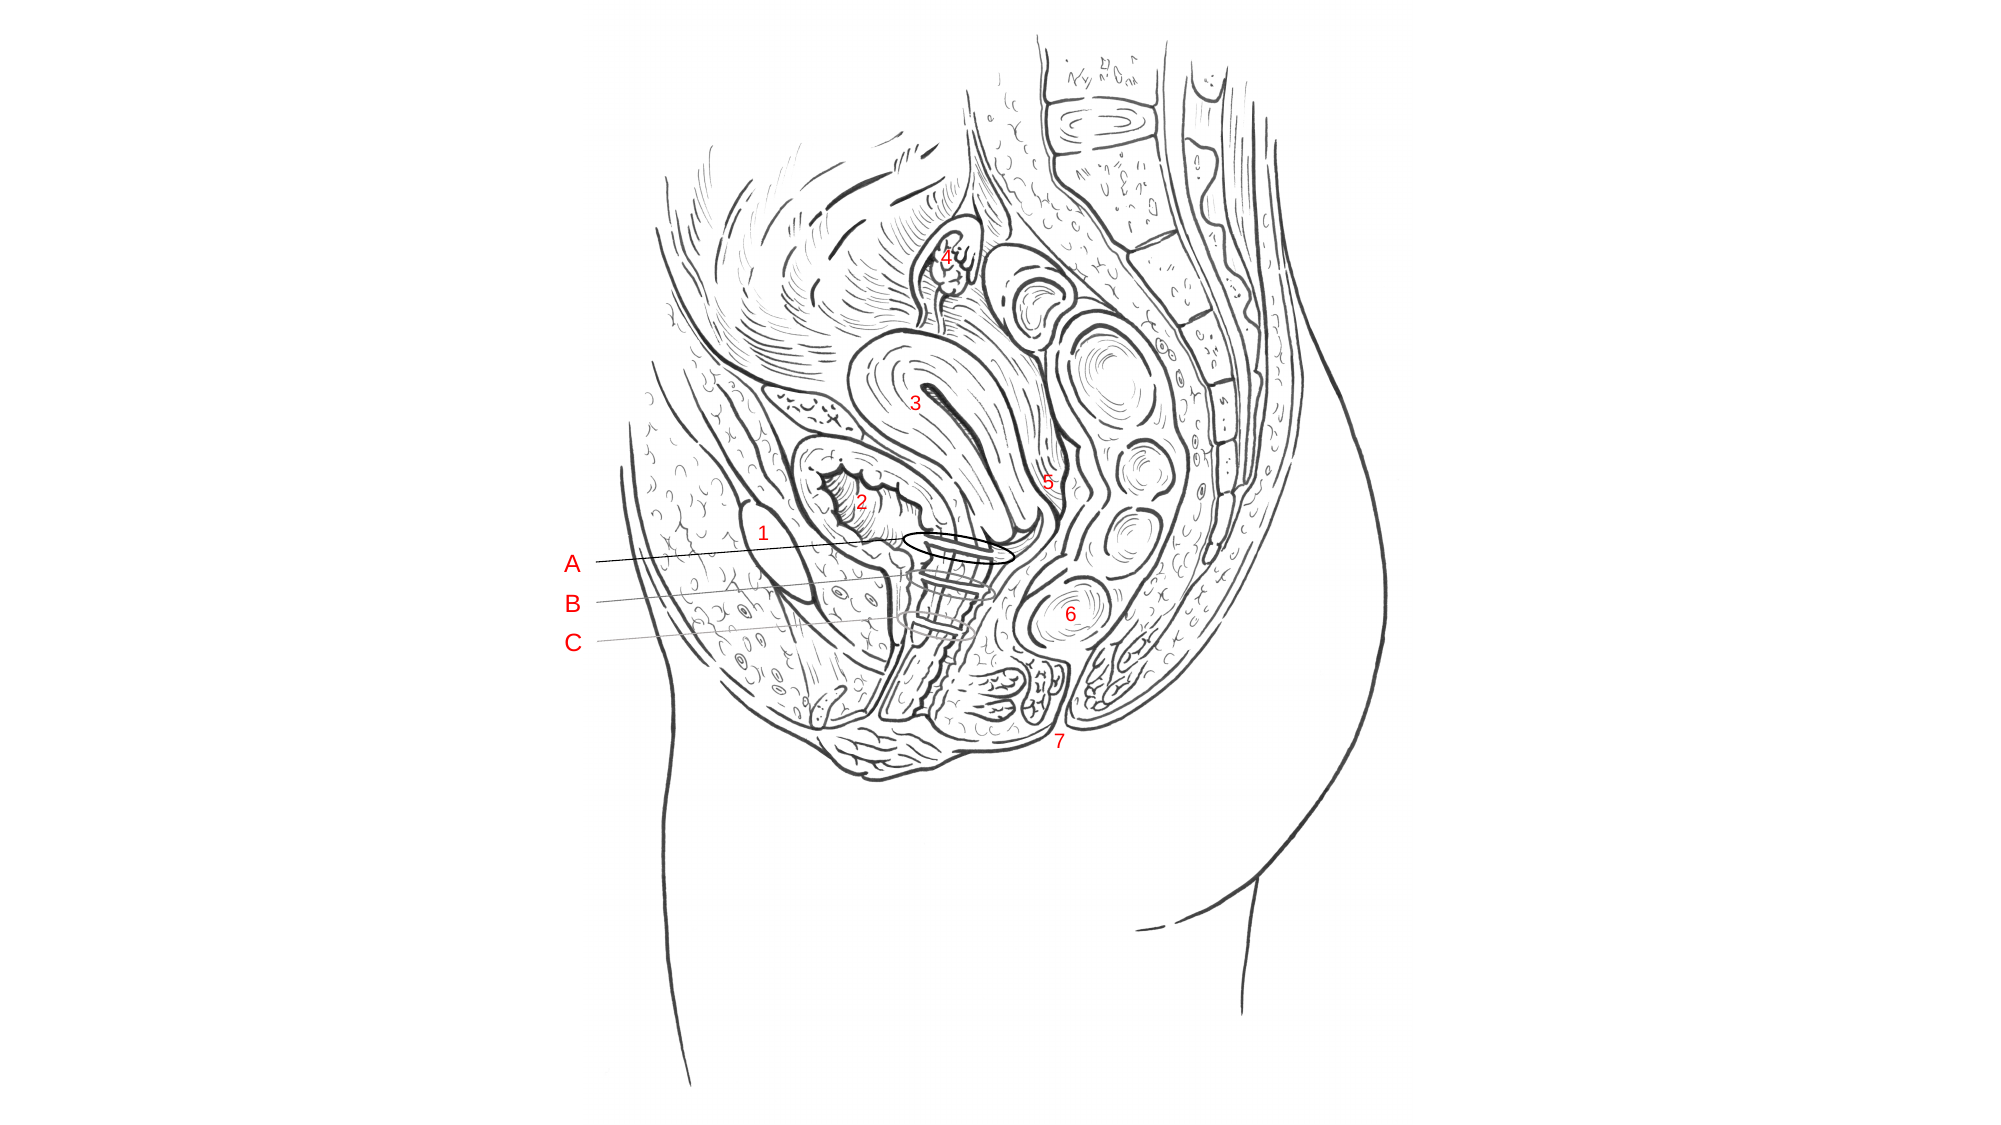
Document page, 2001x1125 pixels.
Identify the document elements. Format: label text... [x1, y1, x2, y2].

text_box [597, 617, 898, 642]
text_box C [549, 619, 583, 664]
text_box B [549, 580, 583, 619]
picture [583, 0, 1413, 1125]
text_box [596, 538, 904, 563]
text_box A [549, 539, 583, 580]
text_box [596, 574, 907, 603]
